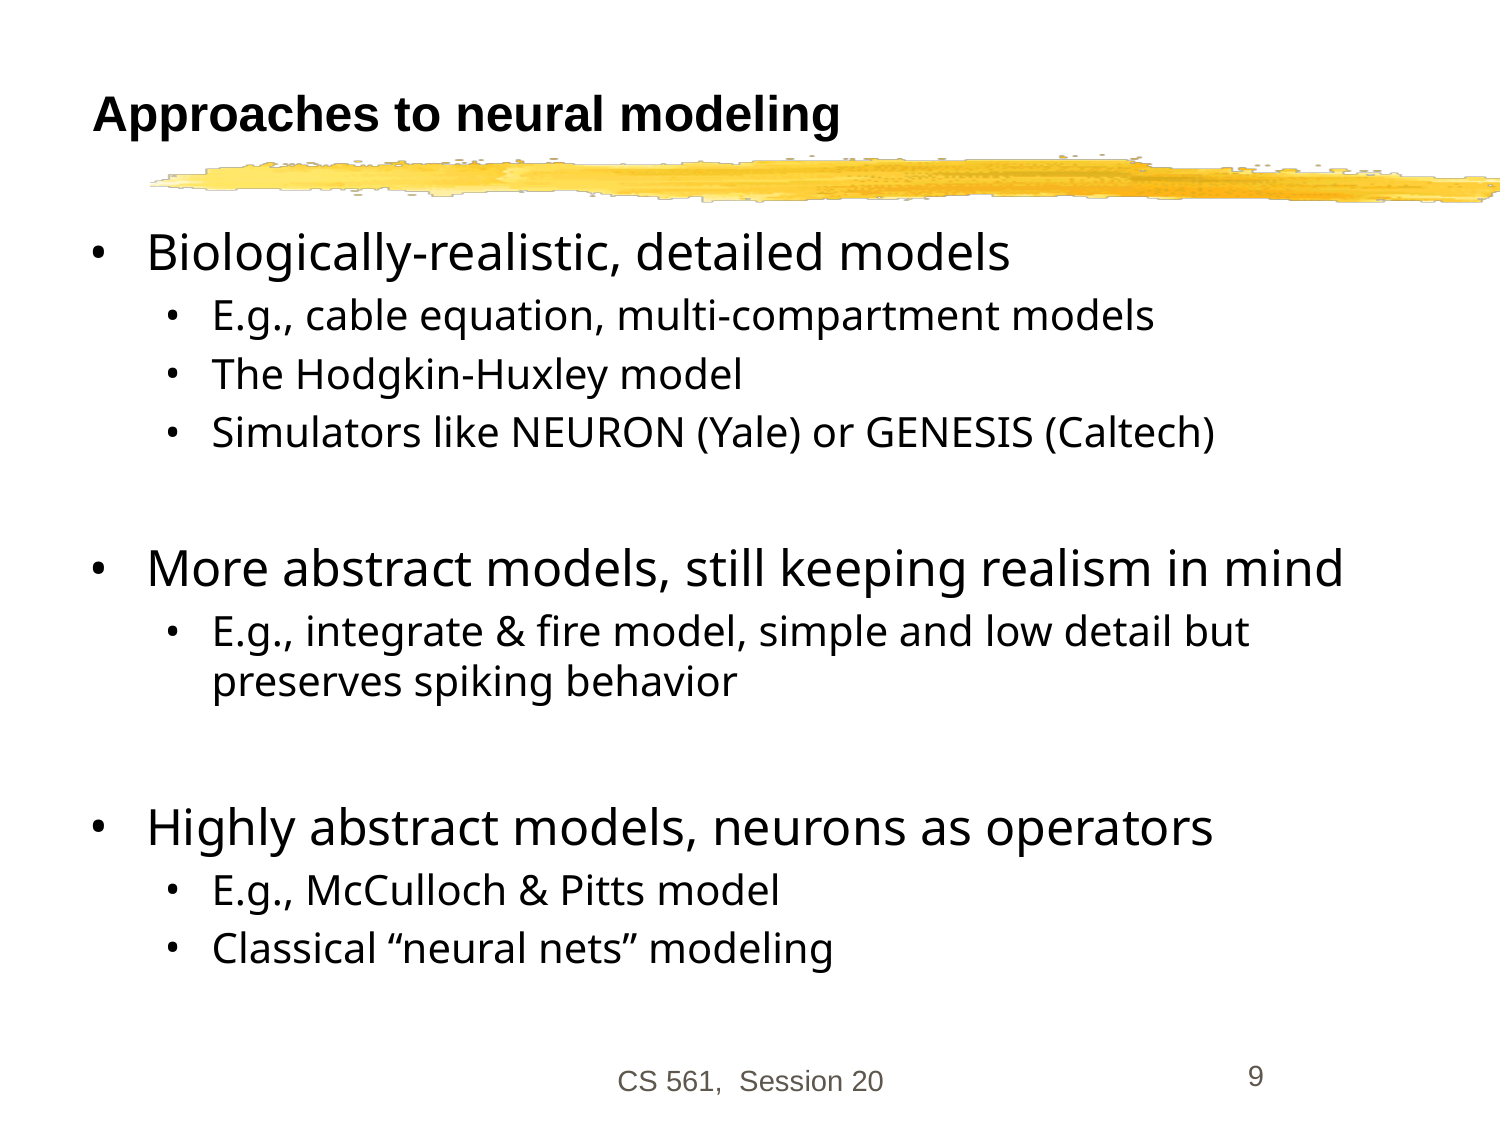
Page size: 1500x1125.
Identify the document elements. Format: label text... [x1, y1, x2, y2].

title Approaches to neural modeling [76, 0, 1416, 151]
list Biologically-realistic, detailed models E.g., cable equation, multi-compartment models The Hodgkin-Huxley model Simulators like NEURON (Yale) or GENESIS (Caltech) More abstract models, still keeping realism in mind E.g., integrate & fire model, simple and low detail but preserves spiking behavior Highly abstract models, neurons as operators E.g., McCulloch & Pitts model Classical “neural nets” modeling [74, 211, 1418, 1125]
picture [149, 149, 1500, 213]
